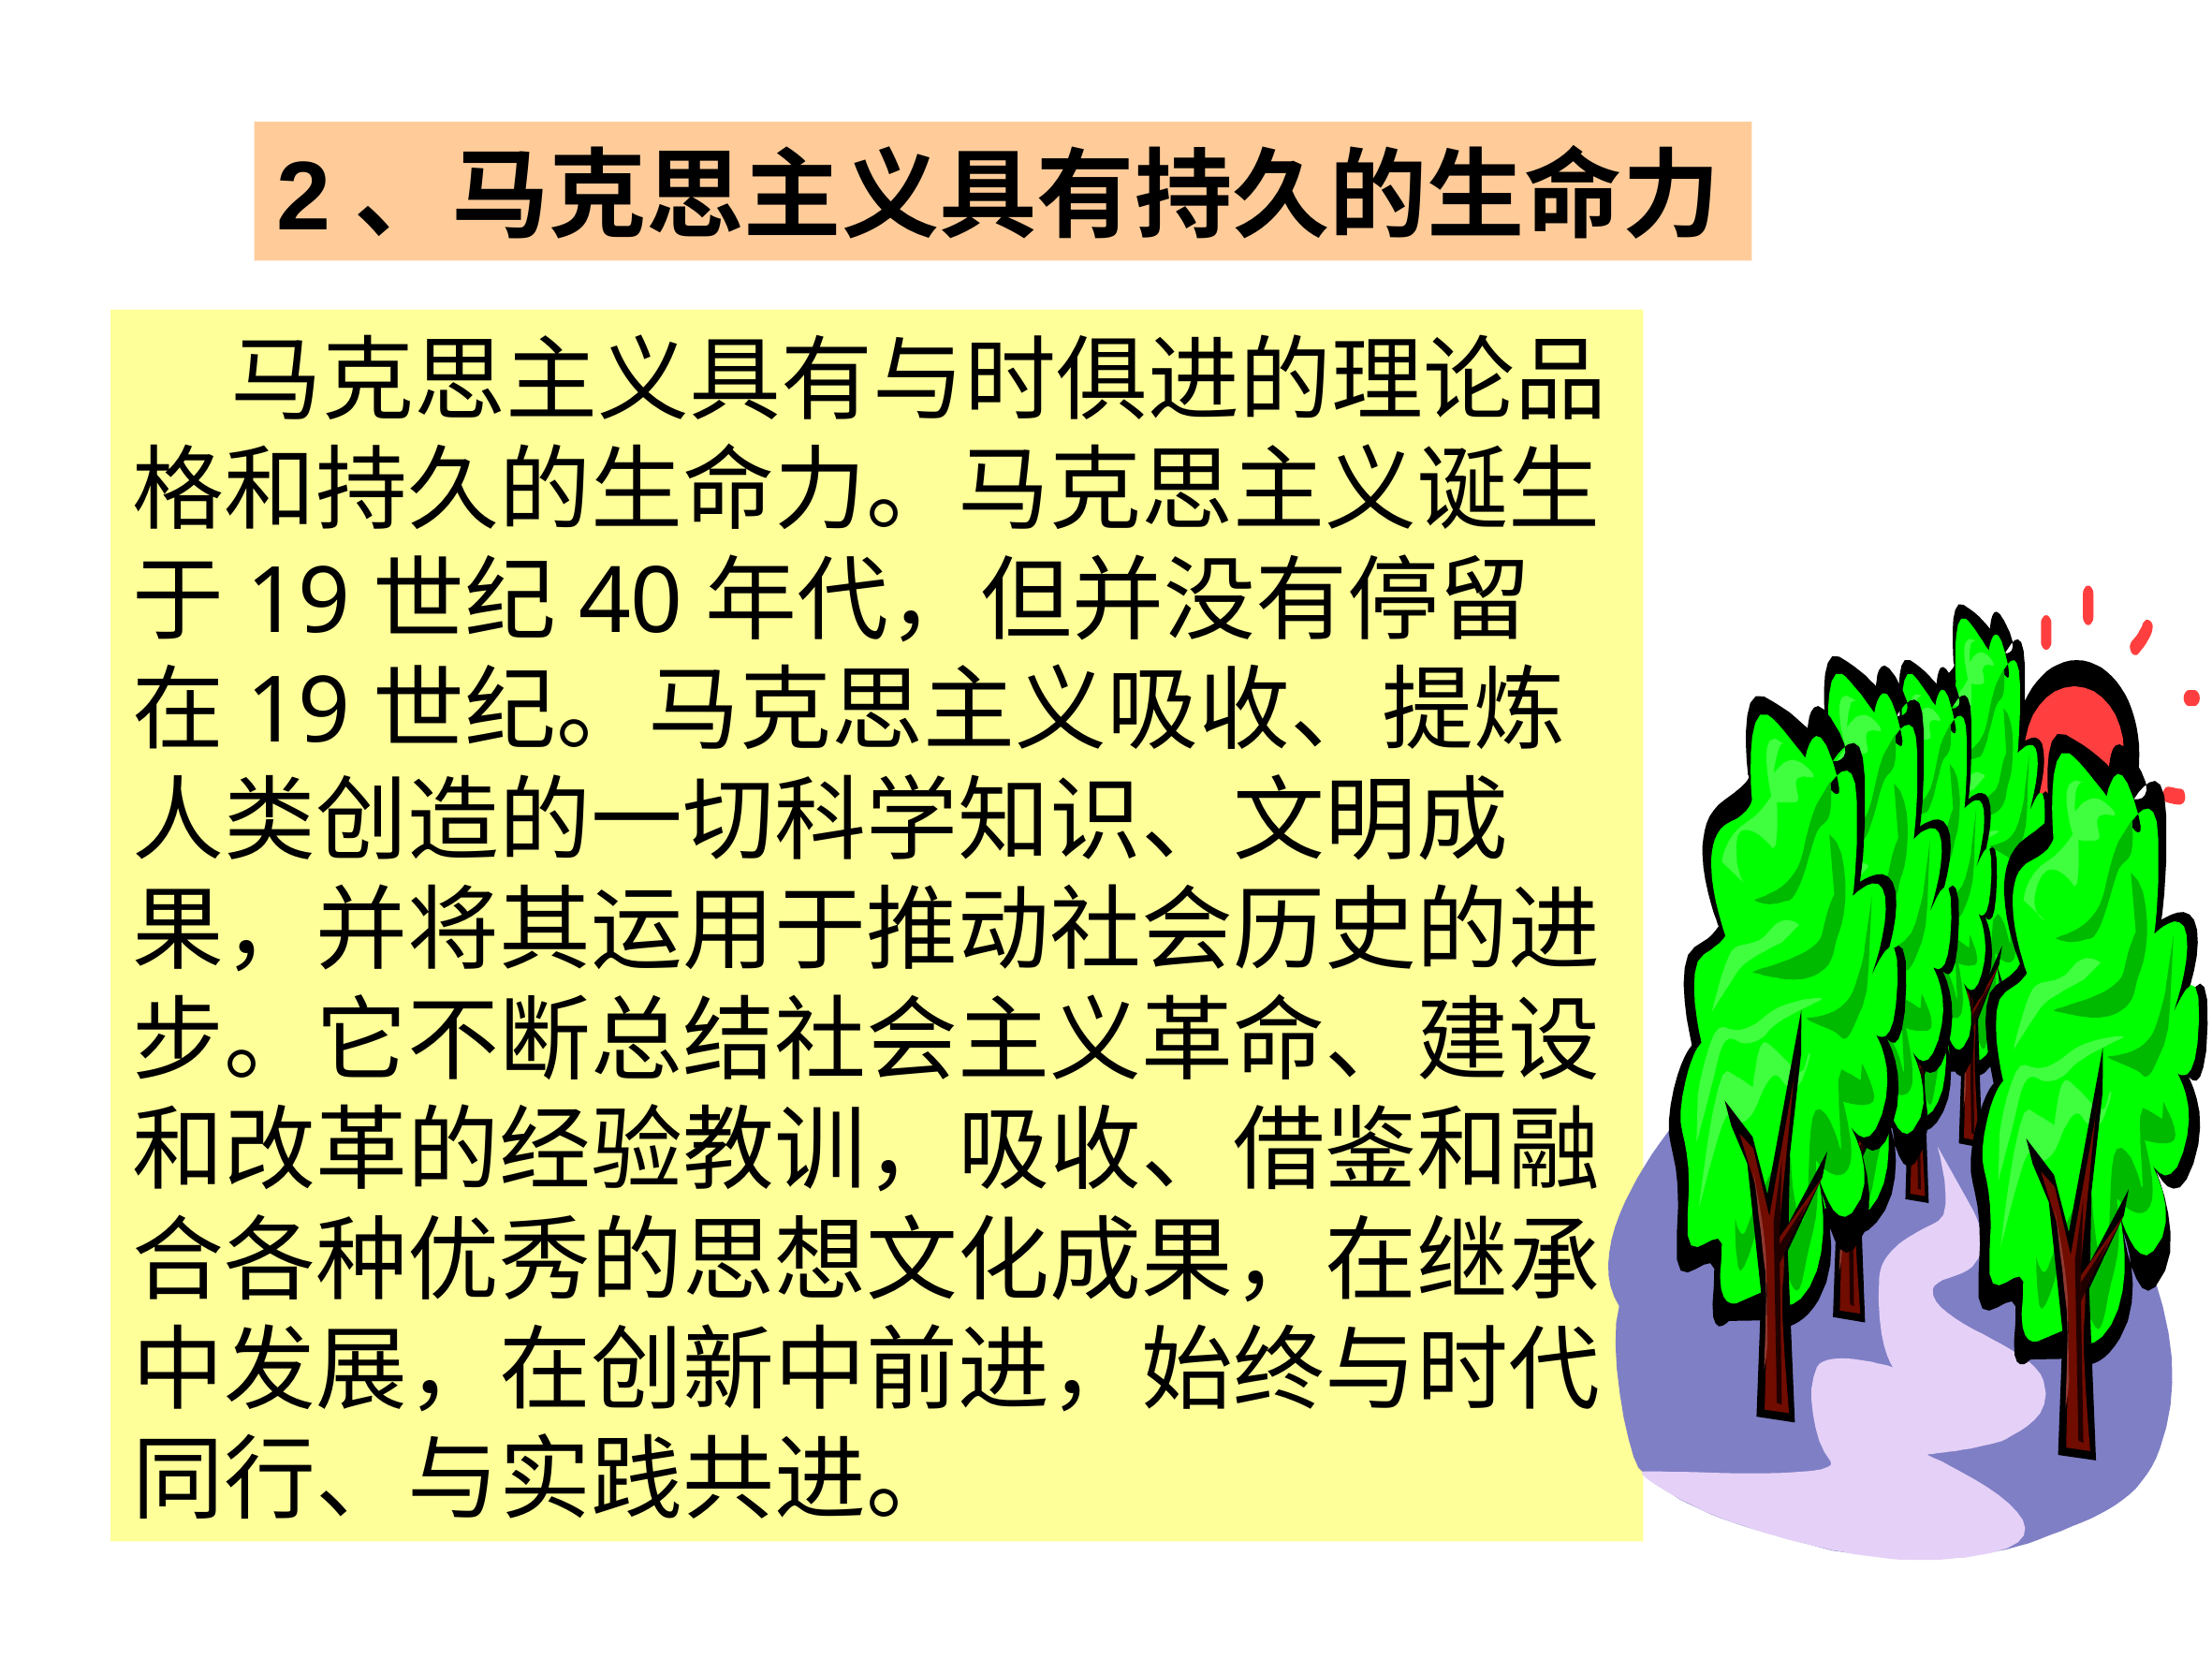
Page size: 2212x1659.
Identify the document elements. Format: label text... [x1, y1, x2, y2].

picture [1603, 585, 2212, 1564]
text_box 马克思主义具有与时俱进的理论品格和持久的生命力。马克思主义诞生于19世纪40年代，但并没有停留在19世纪。马克思主义吸收、提炼人类创造的一切科学知识、文明成果，并将其运用于推动社会历史的进步。它不断总结社会主义革命、建设和改革的经验教训，吸收、借鉴和融合各种优秀的思想文化成果，在继承中发展，在创新中前进，始终与时代同行、与实践共进。 [110, 309, 1644, 1542]
text_box 2、马克思主义具有持久的生命力 [254, 121, 1752, 261]
